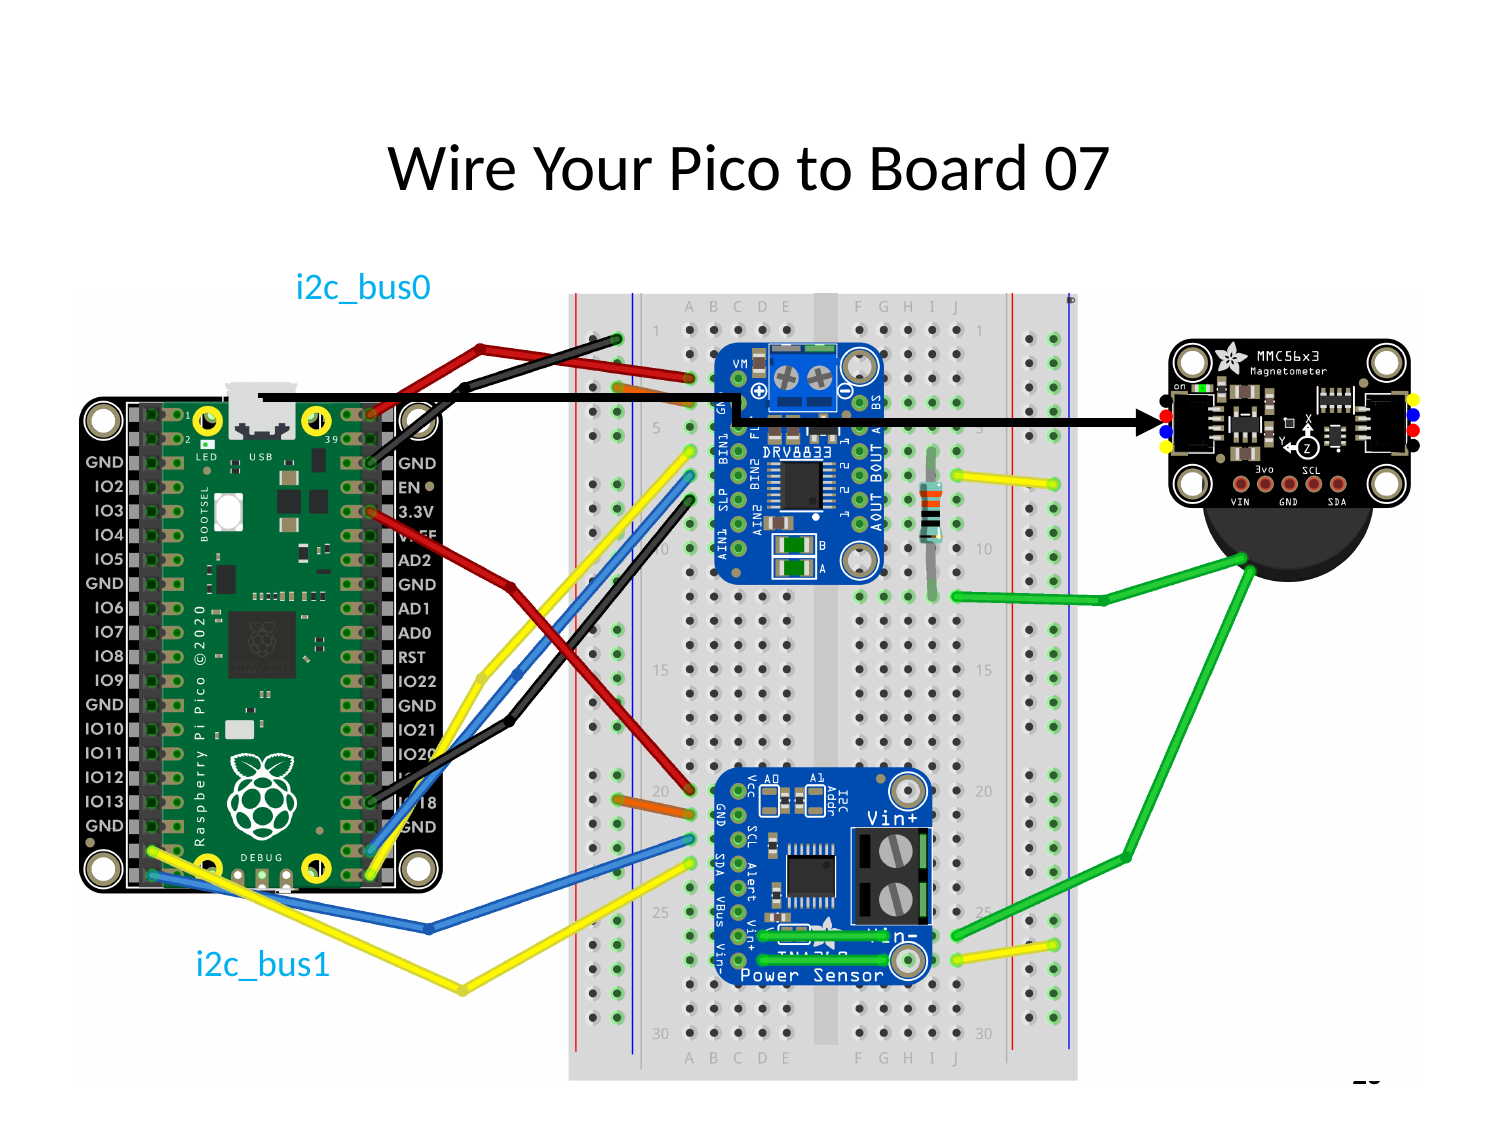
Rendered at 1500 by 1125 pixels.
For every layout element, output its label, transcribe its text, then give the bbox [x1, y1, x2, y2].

picture [79, 293, 1421, 1081]
title Wire Your Pico to Board 07 [103, 59, 1397, 278]
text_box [263, 254, 1165, 423]
slide_number 23 [1059, 1081, 1397, 1103]
